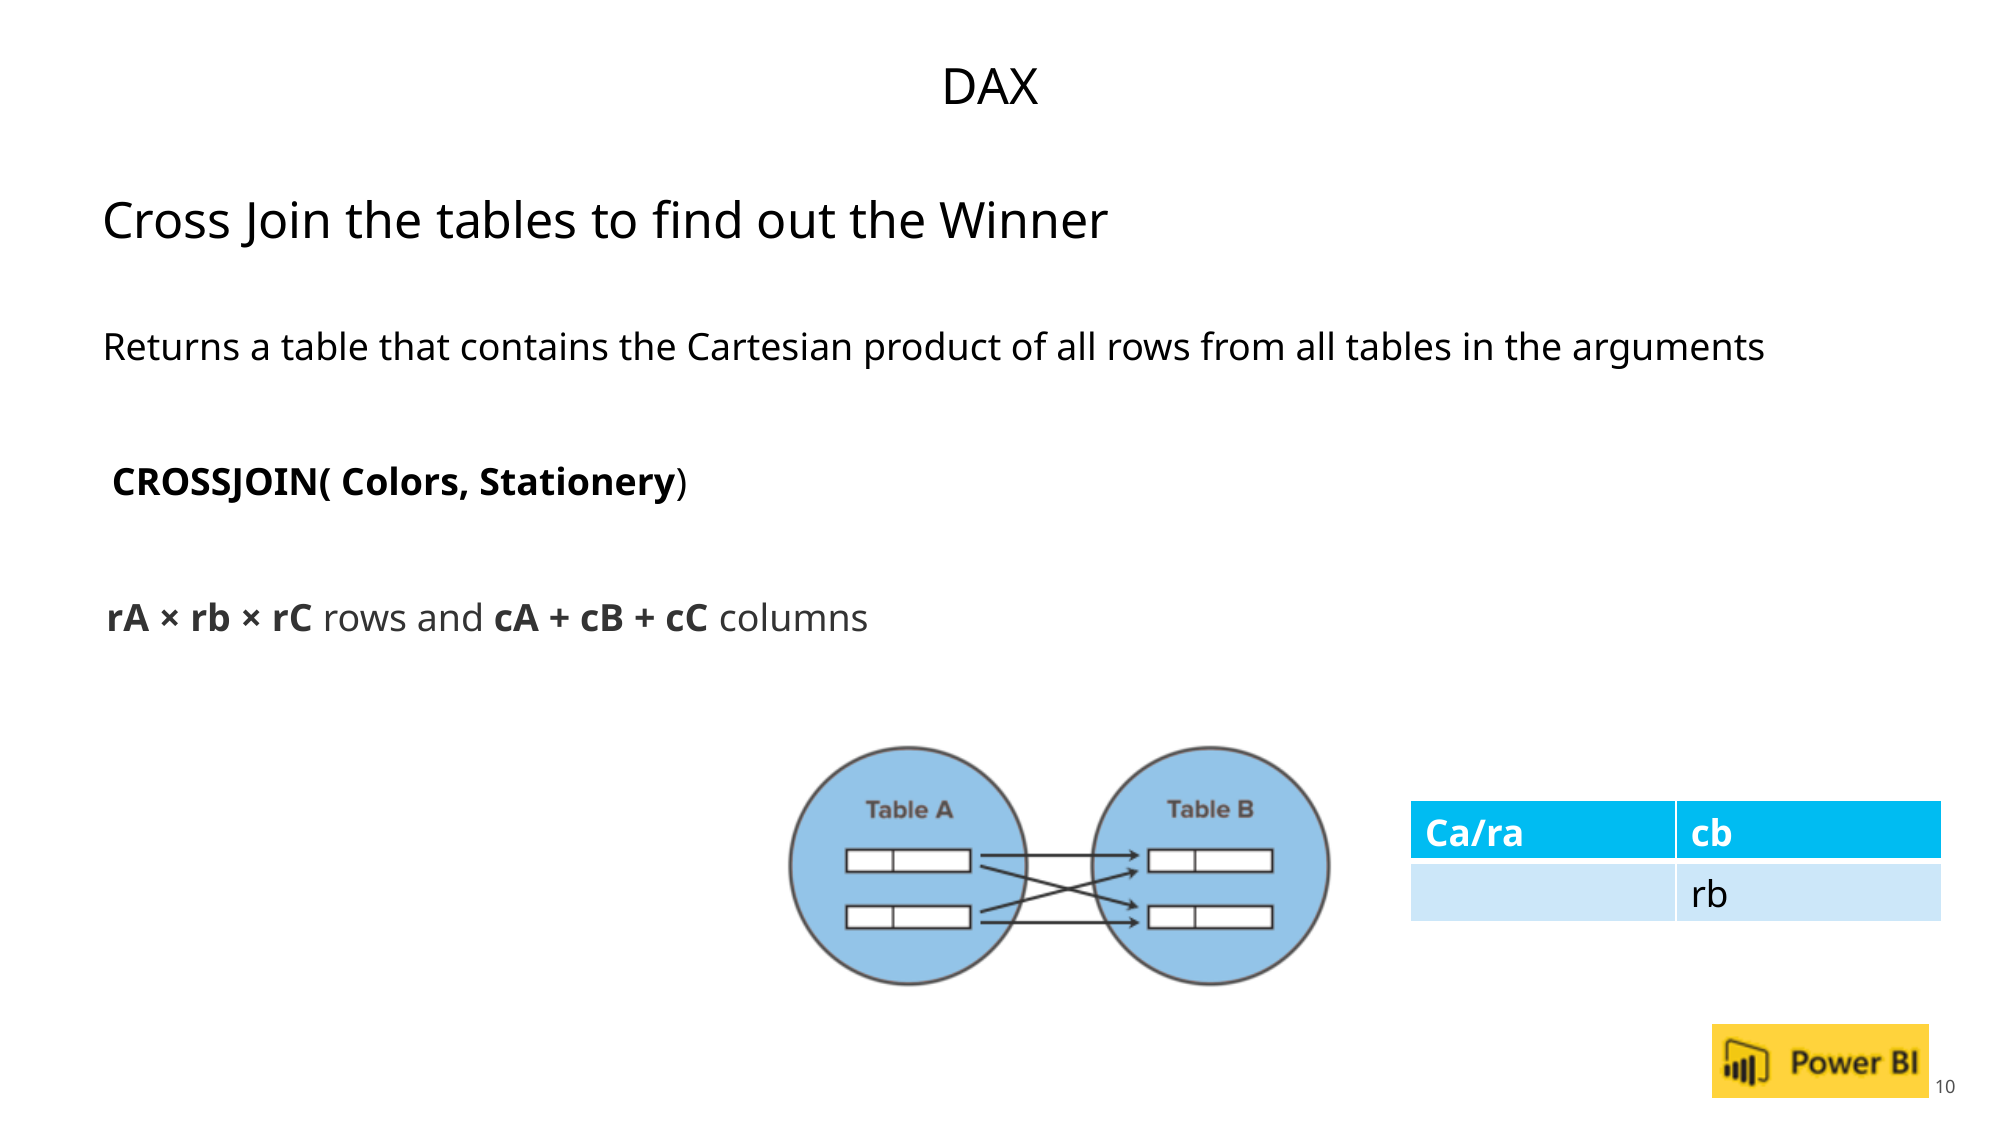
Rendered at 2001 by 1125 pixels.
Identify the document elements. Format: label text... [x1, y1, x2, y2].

text_box DAX [72, 37, 1908, 140]
picture [1712, 1023, 1929, 1098]
slide_number 10 [1864, 1076, 1956, 1099]
table_cell [1411, 864, 1675, 921]
text_box Cross Join the tables to find out the Winner Returns a table that contains the Cartesian product of all rows from all tables in the arguments [72, 171, 1956, 393]
table_header Ca/ra [1411, 801, 1675, 858]
table_header cb [1677, 801, 1941, 858]
picture [706, 720, 1411, 1056]
text_box rA × rb × rC rows and cA + cB + cC columns [91, 586, 884, 646]
text_box CROSSJOIN( Colors, Stationery) [97, 450, 703, 511]
table_cell rb [1677, 864, 1941, 921]
